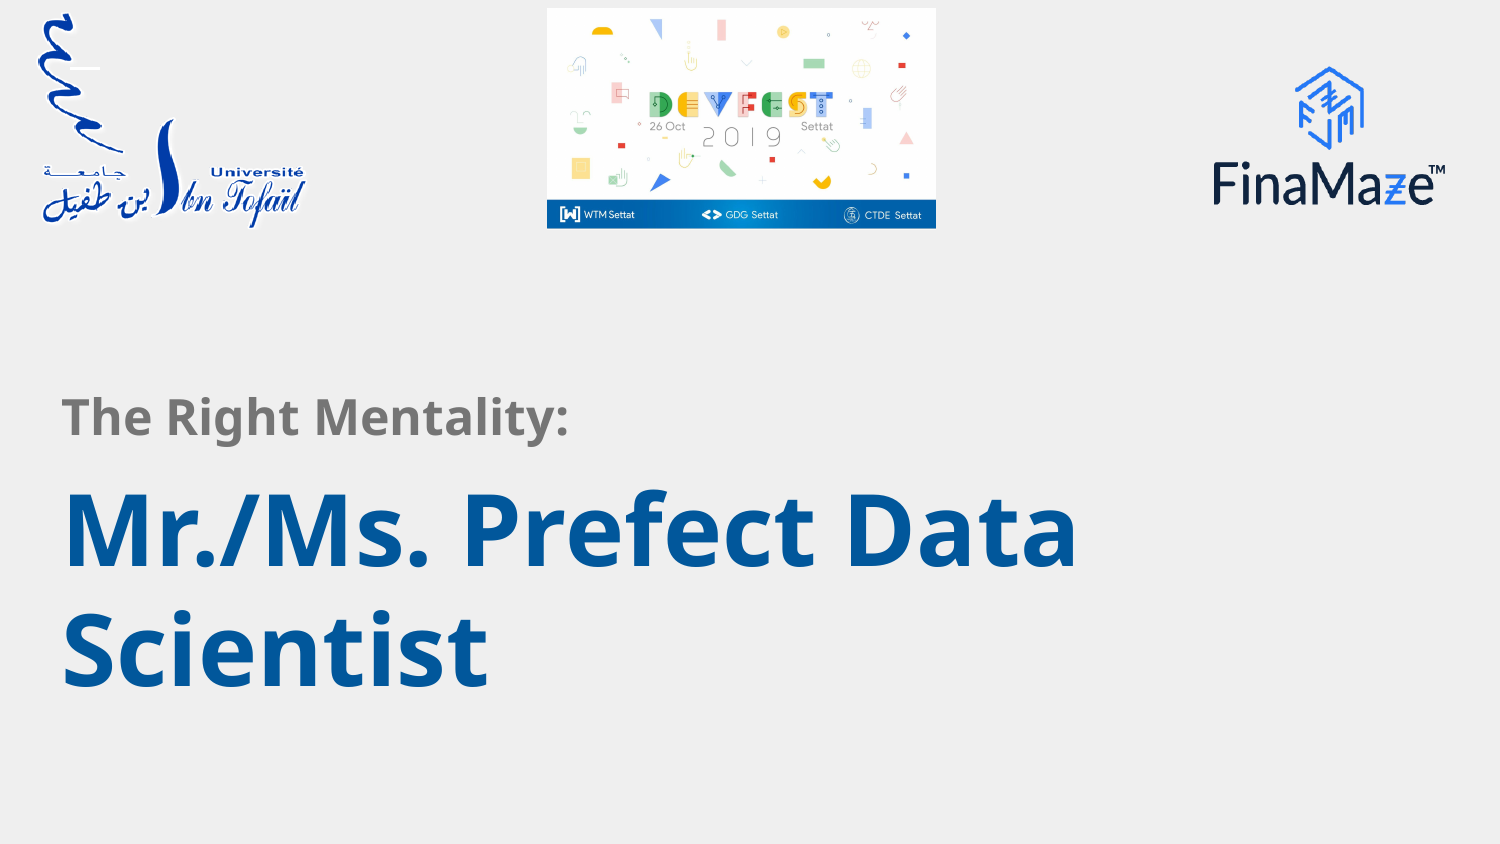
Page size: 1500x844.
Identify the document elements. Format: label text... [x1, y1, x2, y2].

picture [547, 8, 936, 230]
title The Right Mentality: Mr./Ms. Prefect Data Scientist [46, 229, 1461, 746]
picture [31, 8, 313, 230]
picture [1171, 32, 1487, 237]
